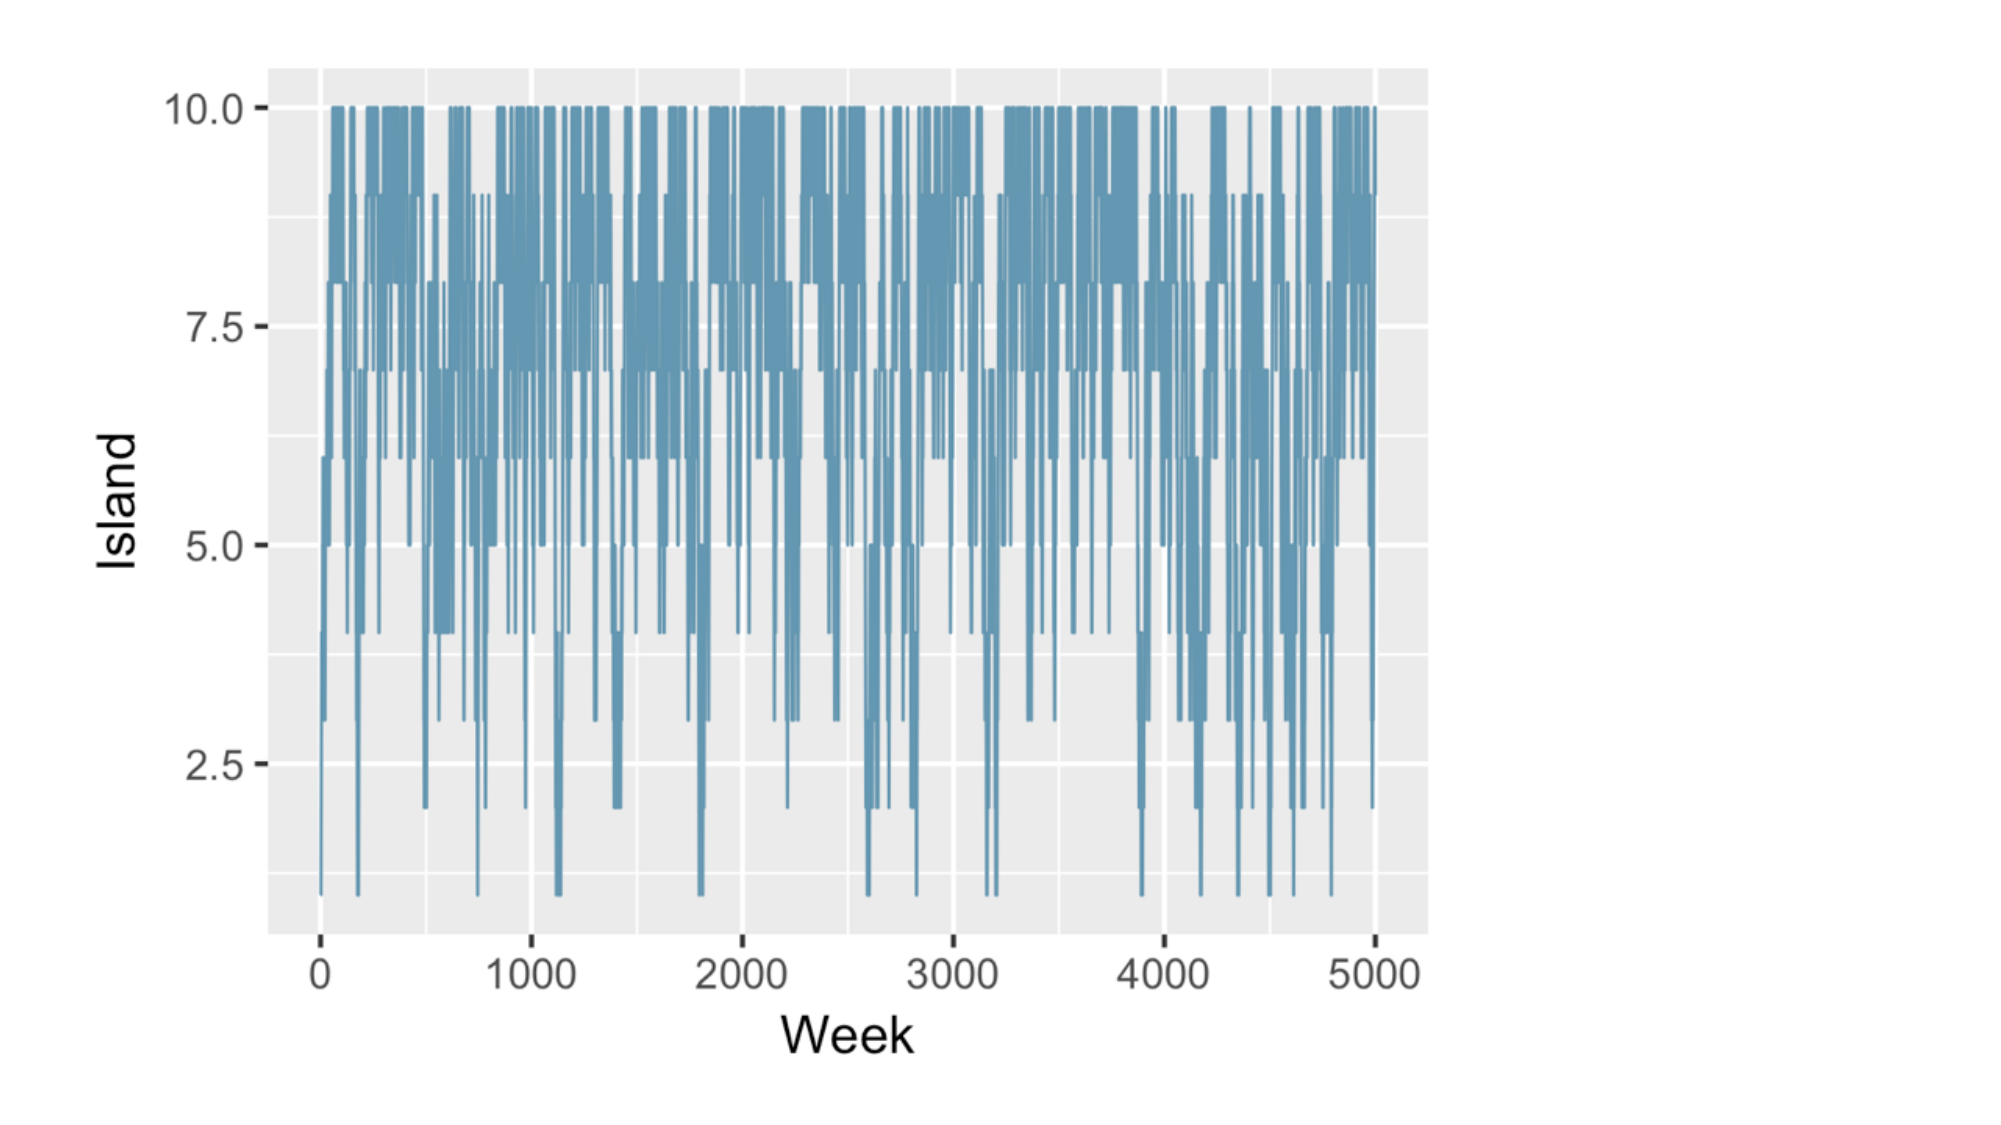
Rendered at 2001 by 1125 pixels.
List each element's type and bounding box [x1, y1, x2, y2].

list [71, 42, 1455, 1080]
